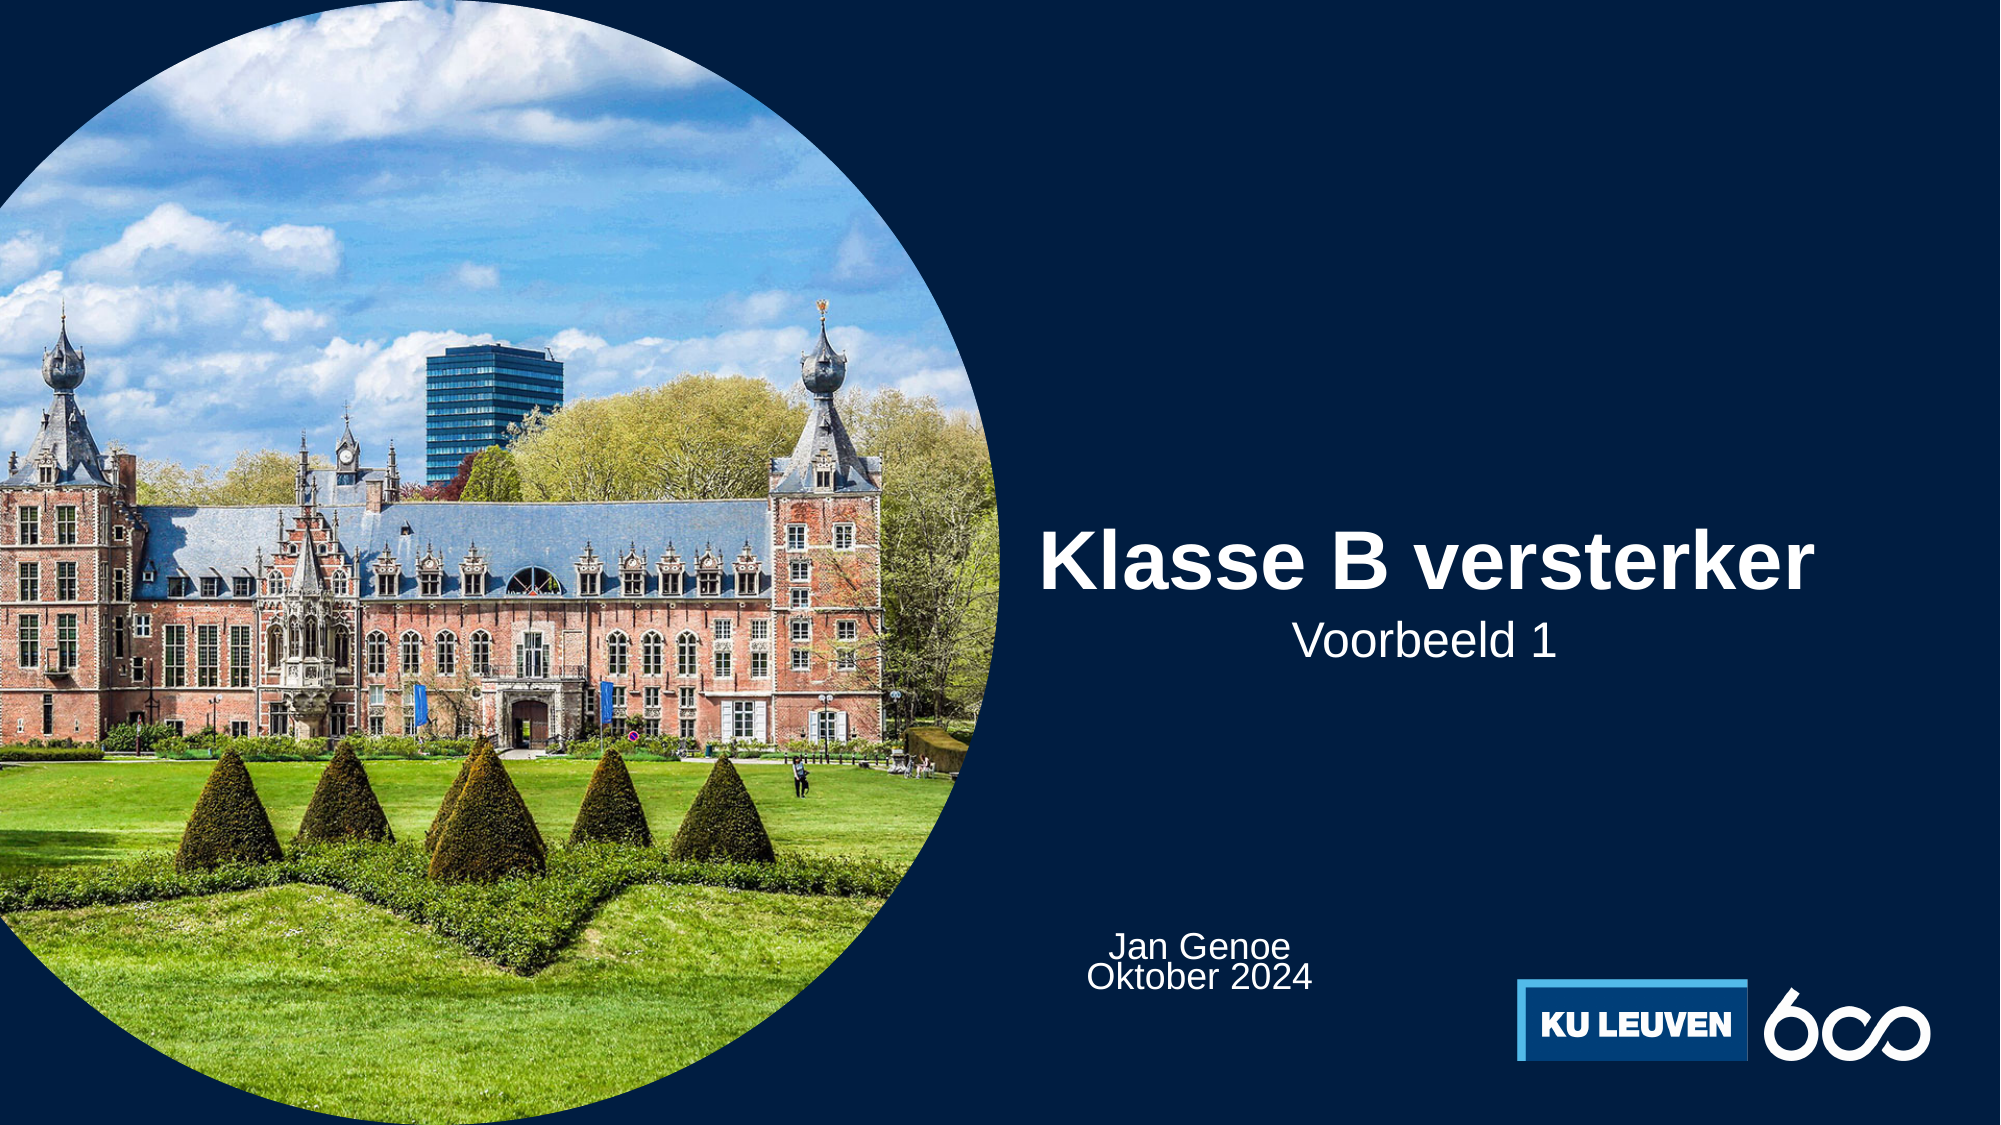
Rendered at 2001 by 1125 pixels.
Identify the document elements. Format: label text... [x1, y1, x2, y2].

text_box Oktober 2024 [1071, 944, 1329, 1005]
picture [0, 0, 1000, 1125]
picture [1517, 979, 1931, 1061]
text_box Jan Genoe [1093, 914, 1307, 944]
text_box Voorbeeld 1 [1276, 599, 1574, 675]
title Klasse B versterker [1039, 283, 1906, 842]
